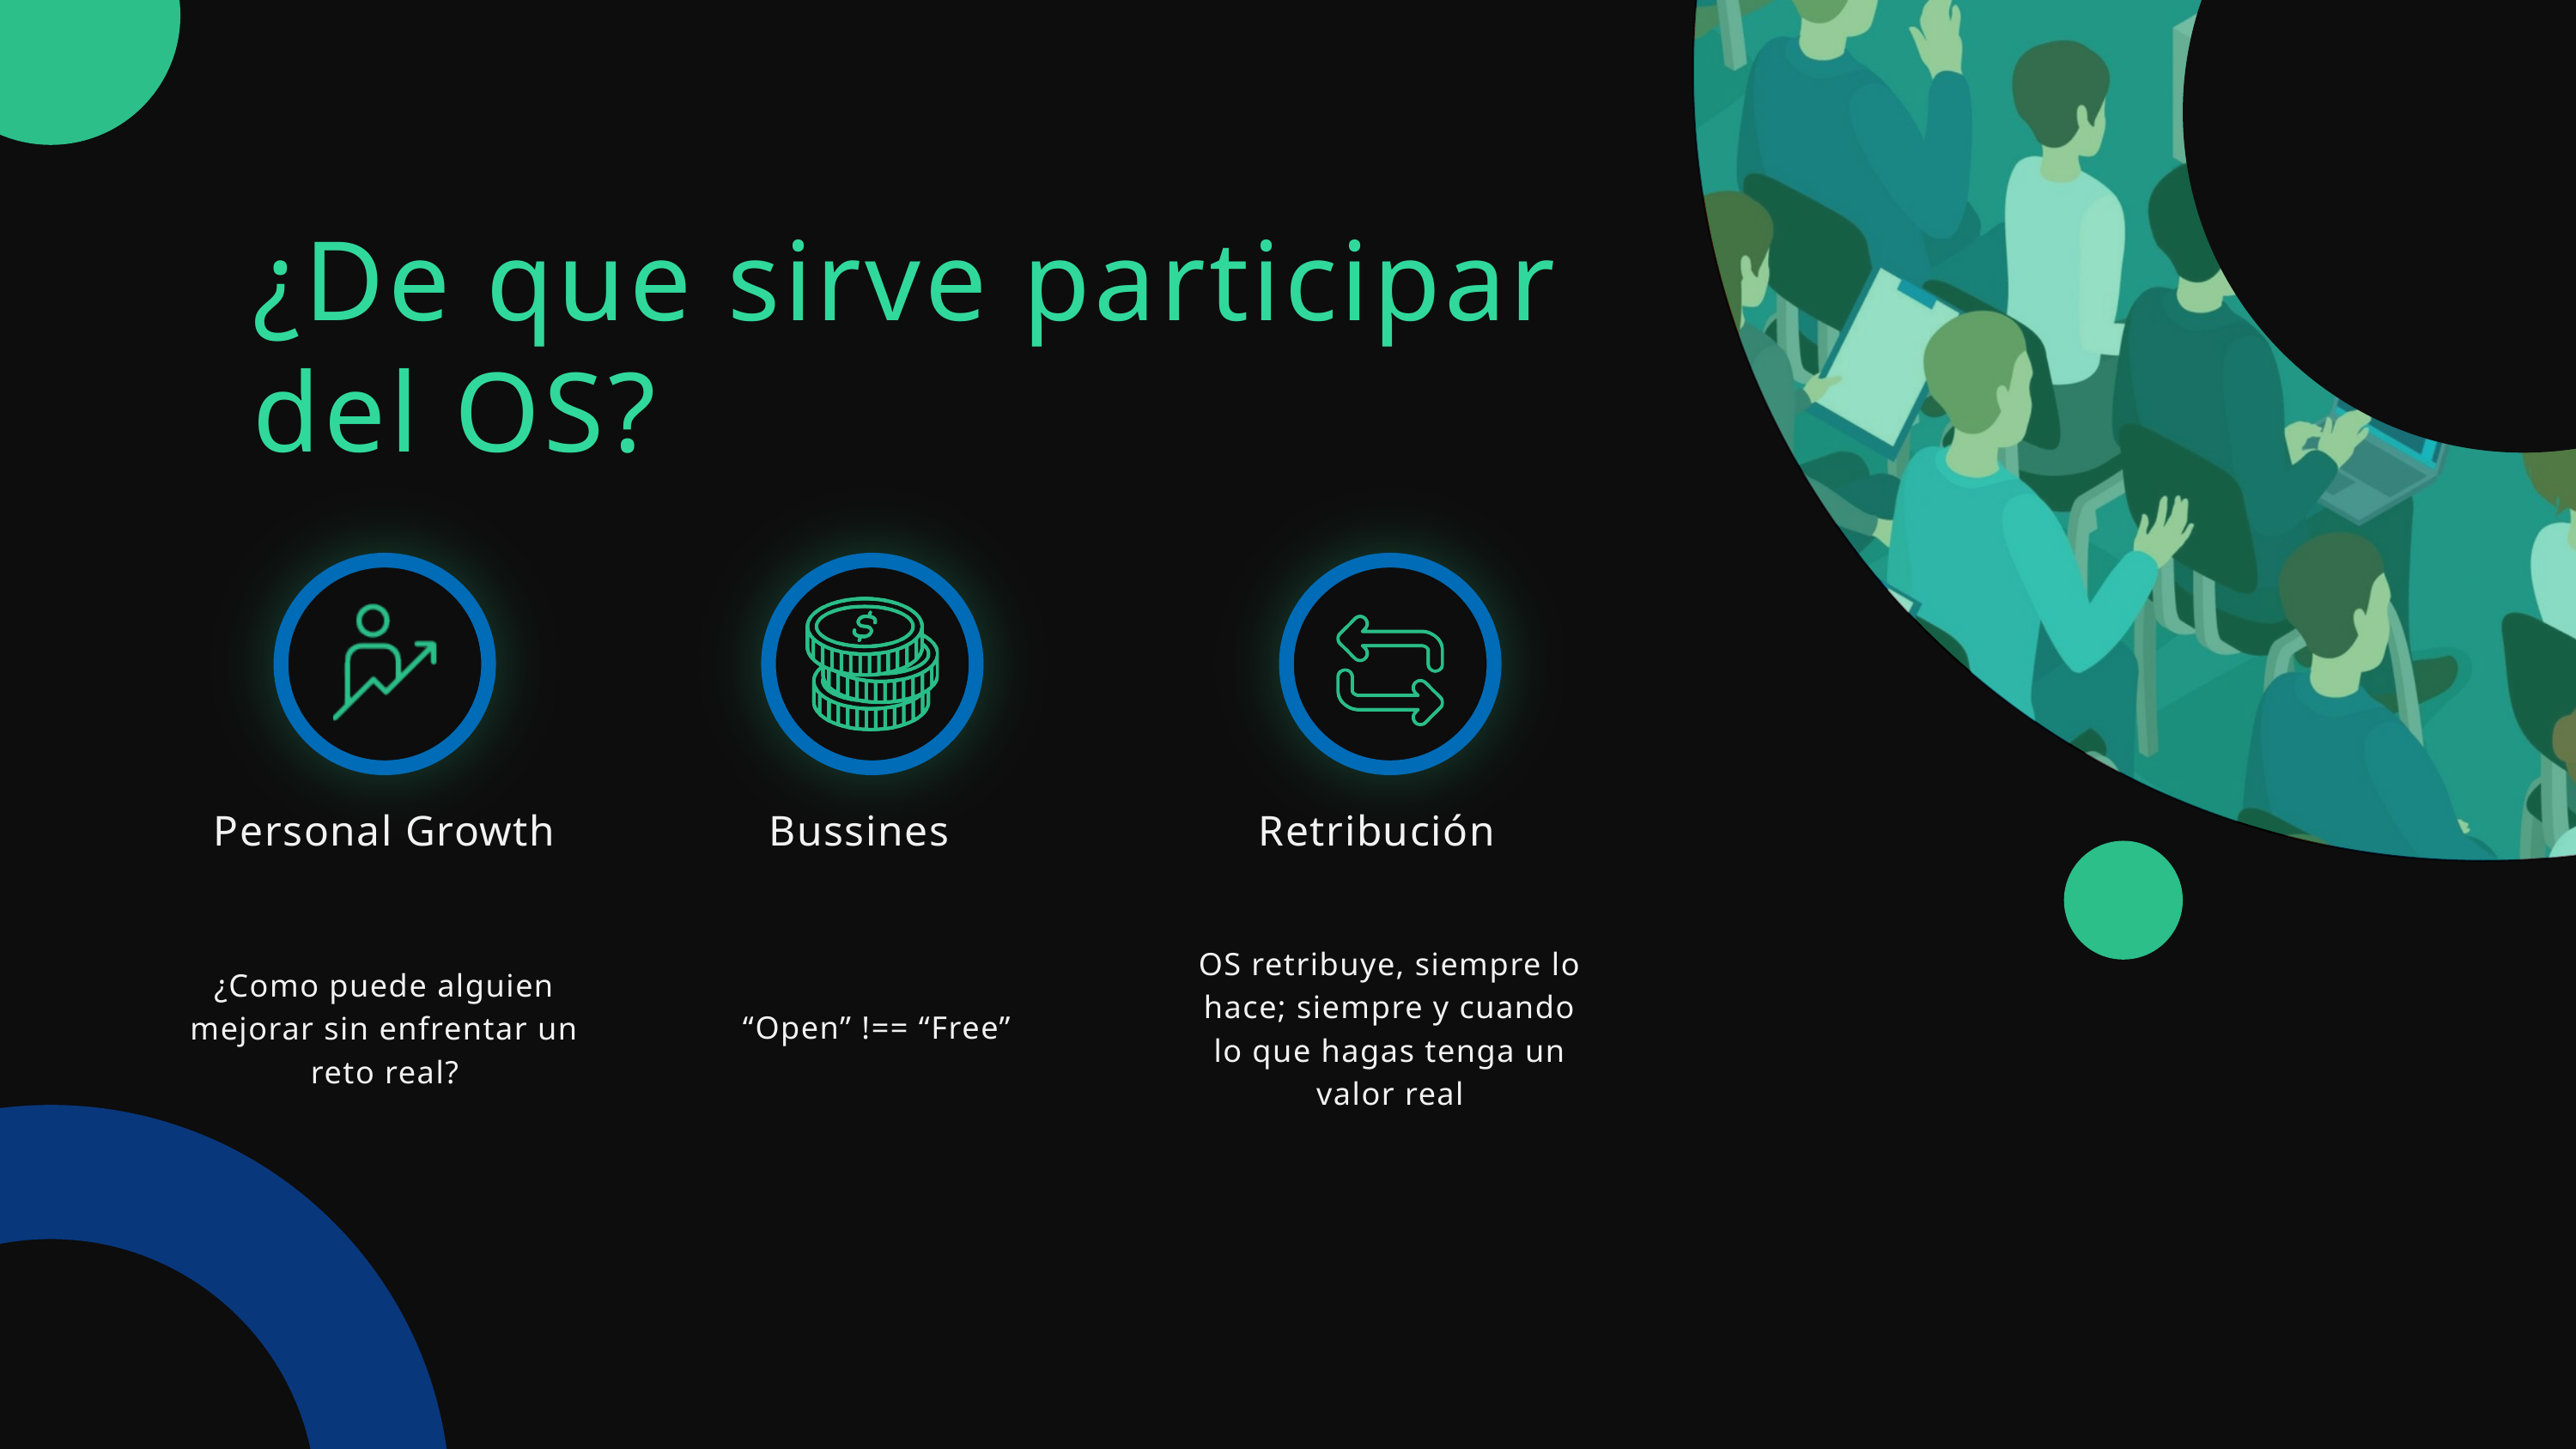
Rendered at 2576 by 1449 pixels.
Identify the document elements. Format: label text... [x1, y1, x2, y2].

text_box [768, 560, 977, 768]
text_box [1692, 0, 2576, 861]
text_box OS retribuye, siempre lo hace; siempre y cuando lo que hagas tenga un valor real [1185, 938, 1595, 1112]
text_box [0, 1172, 384, 1449]
text_box Bussines [686, 804, 1032, 854]
text_box [1197, 475, 1583, 857]
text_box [2063, 840, 2184, 961]
text_box ¿De que sirve participar del OS? [252, 210, 1595, 475]
text_box “Open” !== “Free” [667, 1002, 1077, 1046]
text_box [2182, 0, 2576, 453]
text_box Personal Growth [189, 804, 580, 854]
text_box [280, 560, 489, 768]
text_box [1285, 560, 1495, 768]
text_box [0, 0, 181, 145]
text_box [679, 475, 1066, 857]
text_box ¿Como puede alguien mejorar sin enfrentar un reto real? [180, 959, 590, 1090]
text_box [191, 470, 578, 804]
text_box Retribución [1204, 804, 1550, 854]
